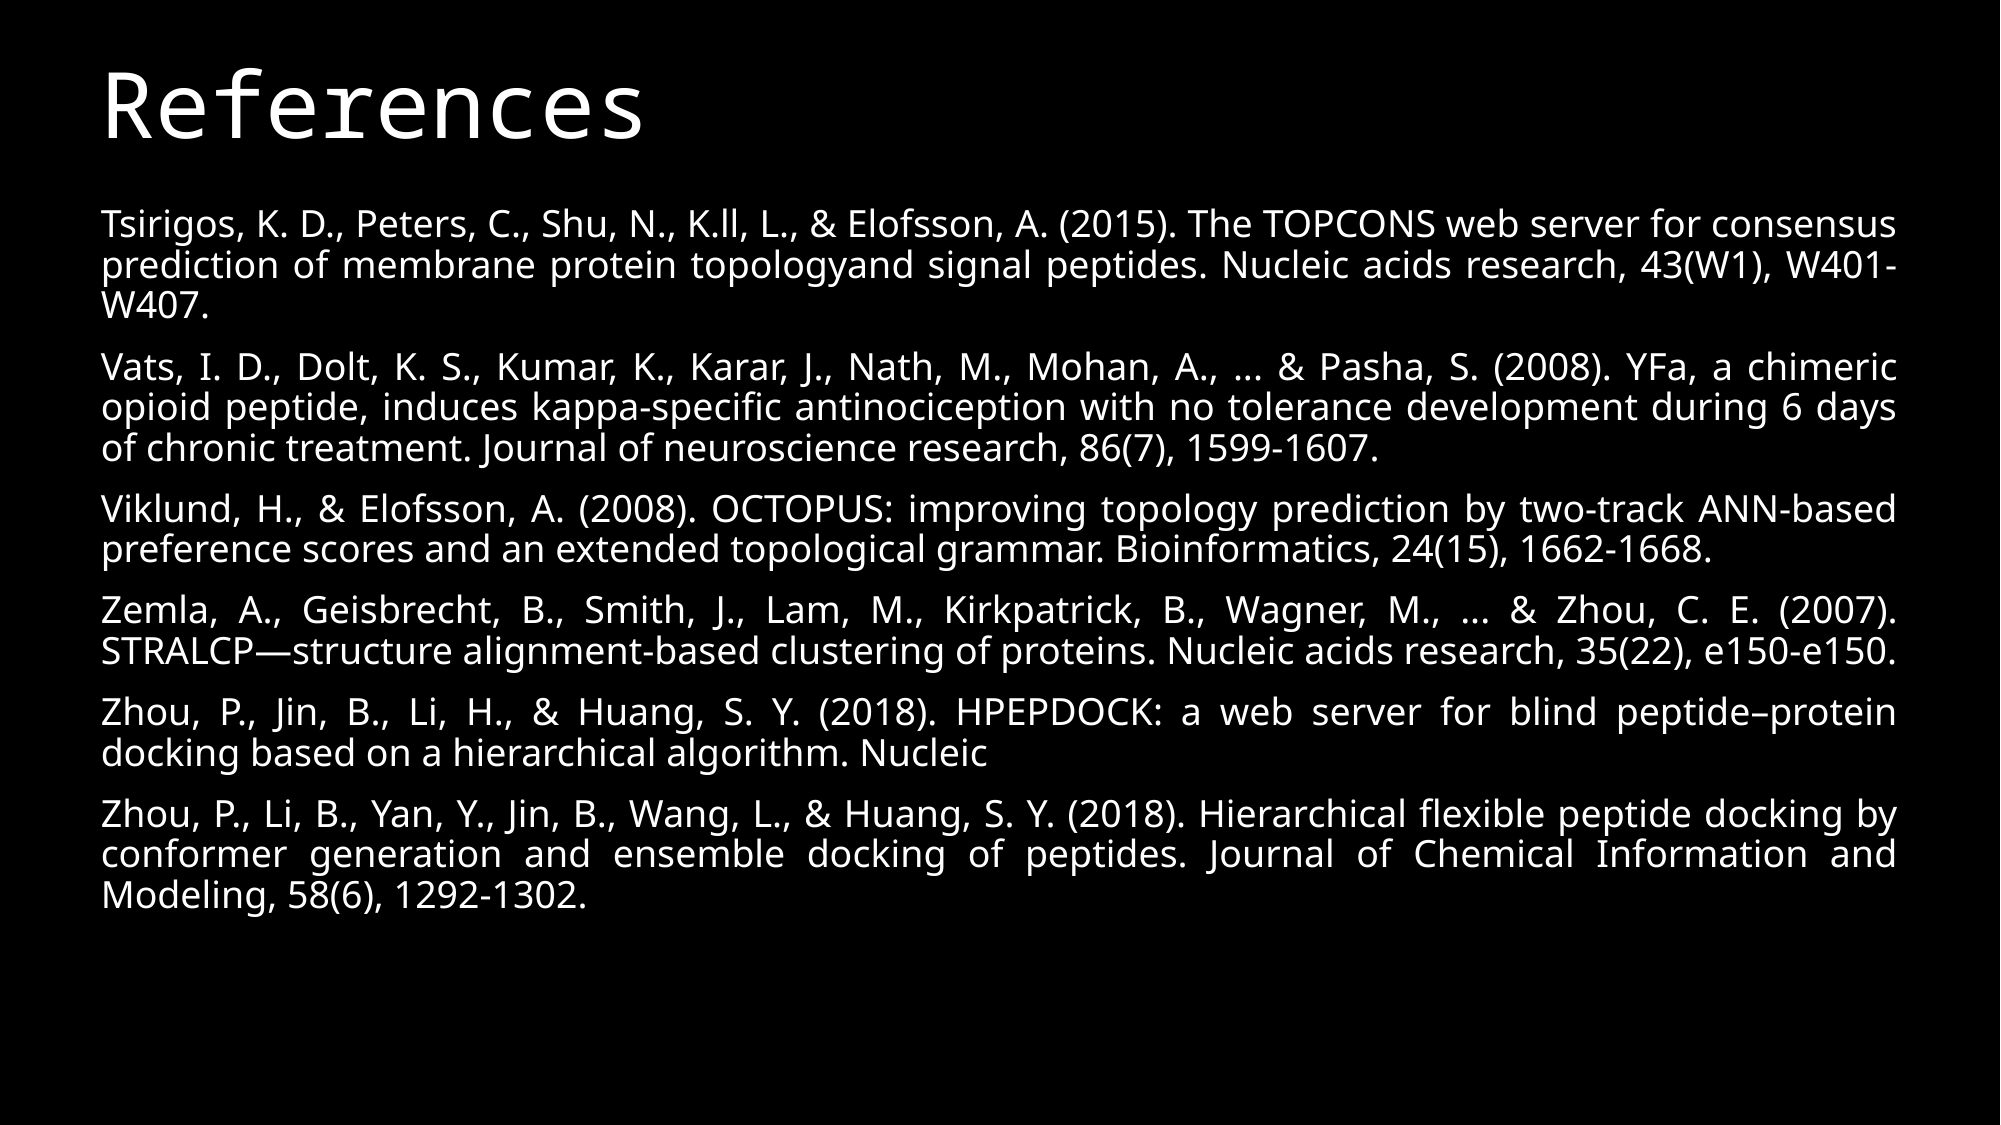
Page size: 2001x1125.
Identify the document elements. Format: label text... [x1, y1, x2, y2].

text_box Tsirigos, K. D., Peters, C., Shu, N., K.ll, L., & Elofsson, A. (2015). The TOPCONS web server for consensus prediction of membrane protein topologyand signal peptides. Nucleic acids research, 43(W1), W401-W407. Vats, I. D., Dolt, K. S., Kumar, K., Karar, J., Nath, M., Mohan, A., ... & Pasha, S. (2008). YFa, a chimeric opioid peptide, induces kappa-specific antinociception with no tolerance development during 6 days of chronic treatment. Journal of neuroscience research, 86(7), 1599-1607. Viklund, H., & Elofsson, A. (2008). OCTOPUS: improving topology prediction by two-track ANN-based preference scores and an extended topological grammar. Bioinformatics, 24(15), 1662-1668. Zemla, A., Geisbrecht, B., Smith, J., Lam, M., Kirkpatrick, B., Wagner, M., ... & Zhou, C. E. (2007). STRALCP—structure alignment-based clustering of proteins. Nucleic acids research, 35(22), e150-e150. Zhou, P., Jin, B., Li, H., & Huang, S. Y. (2018). HPEPDOCK: a web server for blind peptide–protein docking based on a hierarchical algorithm. Nucleic Zhou, P., Li, B., Yan, Y., Jin, B., Wang, L., & Huang, S. Y. (2018). Hierarchical flexible peptide docking by conformer generation and ensemble docking of peptides. Journal of Chemical Information and Modeling, 58(6), 1292-1302. [85, 198, 1915, 927]
text_box References [85, 0, 1811, 218]
